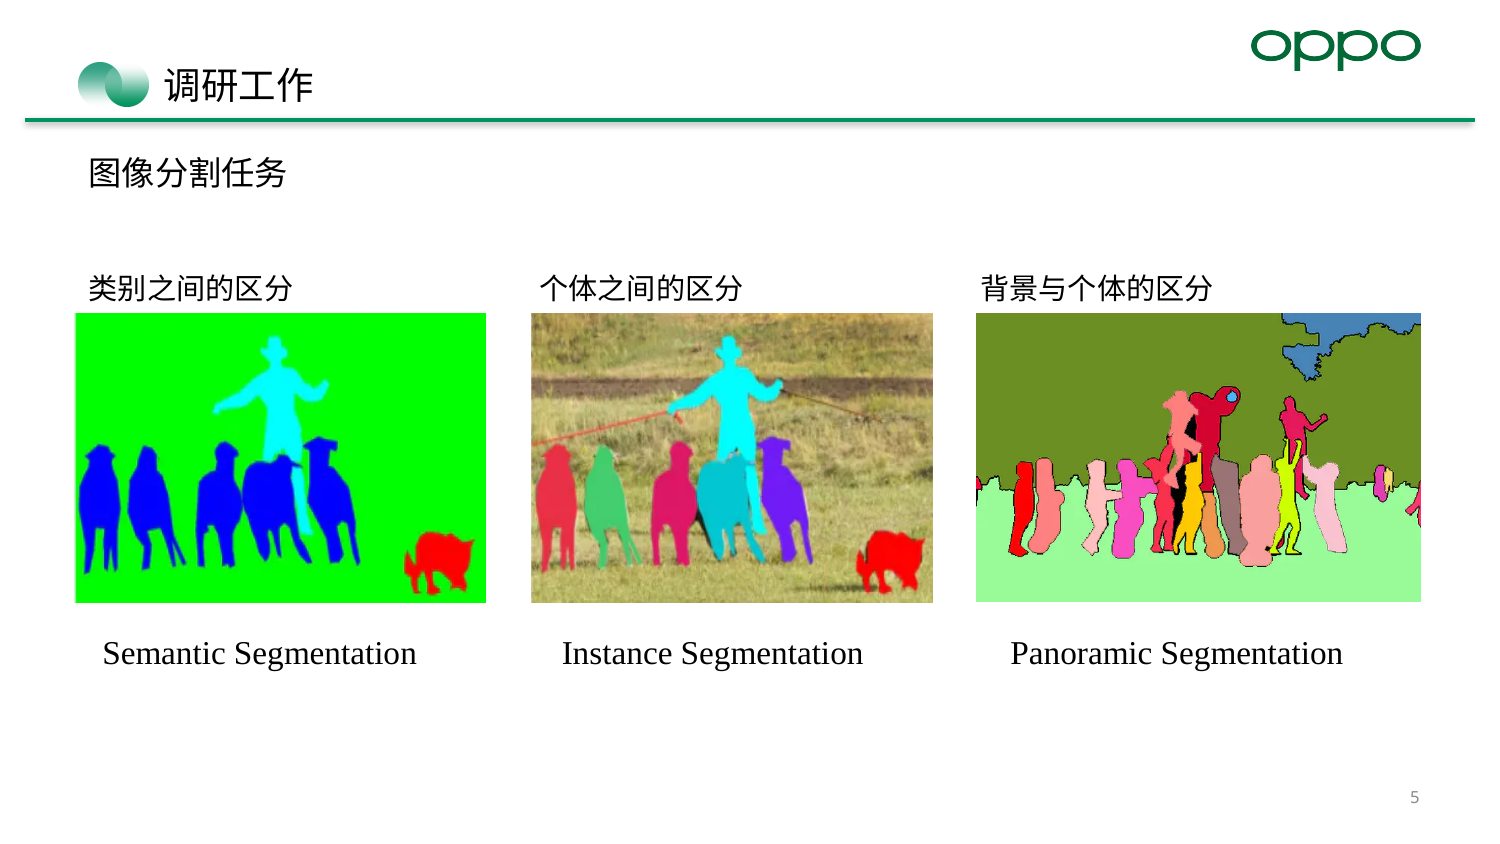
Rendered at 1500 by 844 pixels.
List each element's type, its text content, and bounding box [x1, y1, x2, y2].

text_box Semantic Segmentation [87, 623, 433, 679]
picture [73, 59, 153, 110]
text_box 图像分割任务 [73, 145, 412, 200]
text_box 个体之间的区分 [524, 263, 865, 313]
picture [531, 312, 934, 603]
picture [976, 312, 1421, 603]
text_box 背景与个体的区分 [965, 263, 1229, 313]
text_box 调研工作 [38, 54, 1488, 115]
text_box 类别之间的区分 [73, 263, 309, 312]
text_box Instance Segmentation [547, 623, 880, 679]
picture [73, 312, 486, 603]
text_box Panoramic Segmentation [995, 623, 1360, 679]
picture [1251, 30, 1421, 54]
